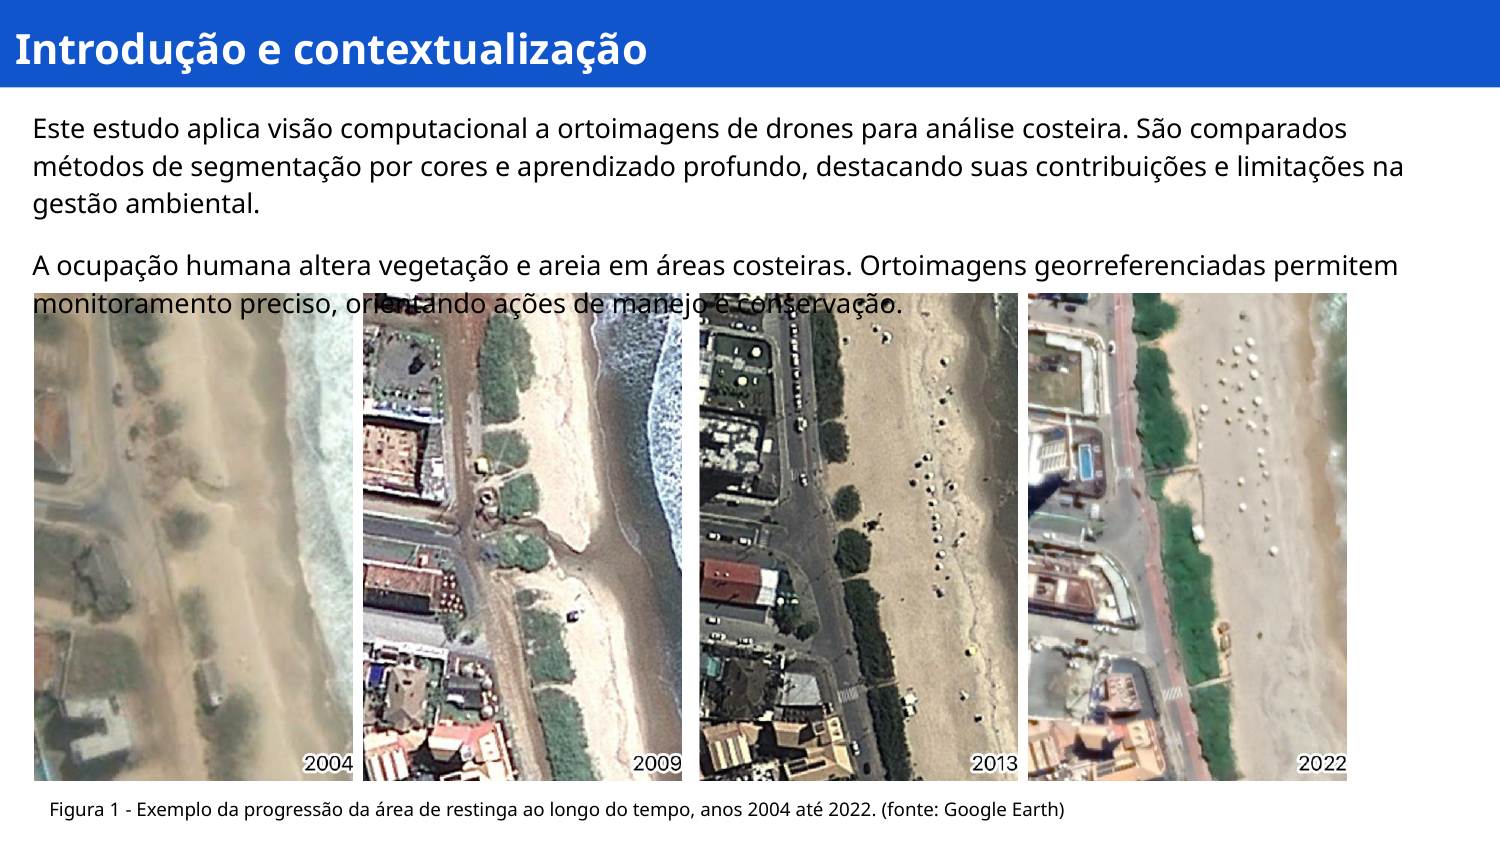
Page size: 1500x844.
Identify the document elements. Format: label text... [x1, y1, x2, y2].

picture [34, 293, 1349, 782]
text_box Este estudo aplica visão computacional a ortoimagens de drones para análise costeira. São comparados métodos de segmentação por cores e aprendizado profundo, destacando suas contribuições e limitações na gestão ambiental. A ocupação humana altera vegetação e areia em áreas costeiras. Ortoimagens georreferenciadas permitem monitoramento preciso, orientando ações de manejo e conservação. [17, 91, 1465, 334]
text_box Figura 1 - Exemplo da progressão da área de restinga ao longo do tempo, anos 2004 até 2022. (fonte: Google Earth) [34, 787, 1349, 833]
text_box Introdução e contextualização [0, 0, 1500, 88]
